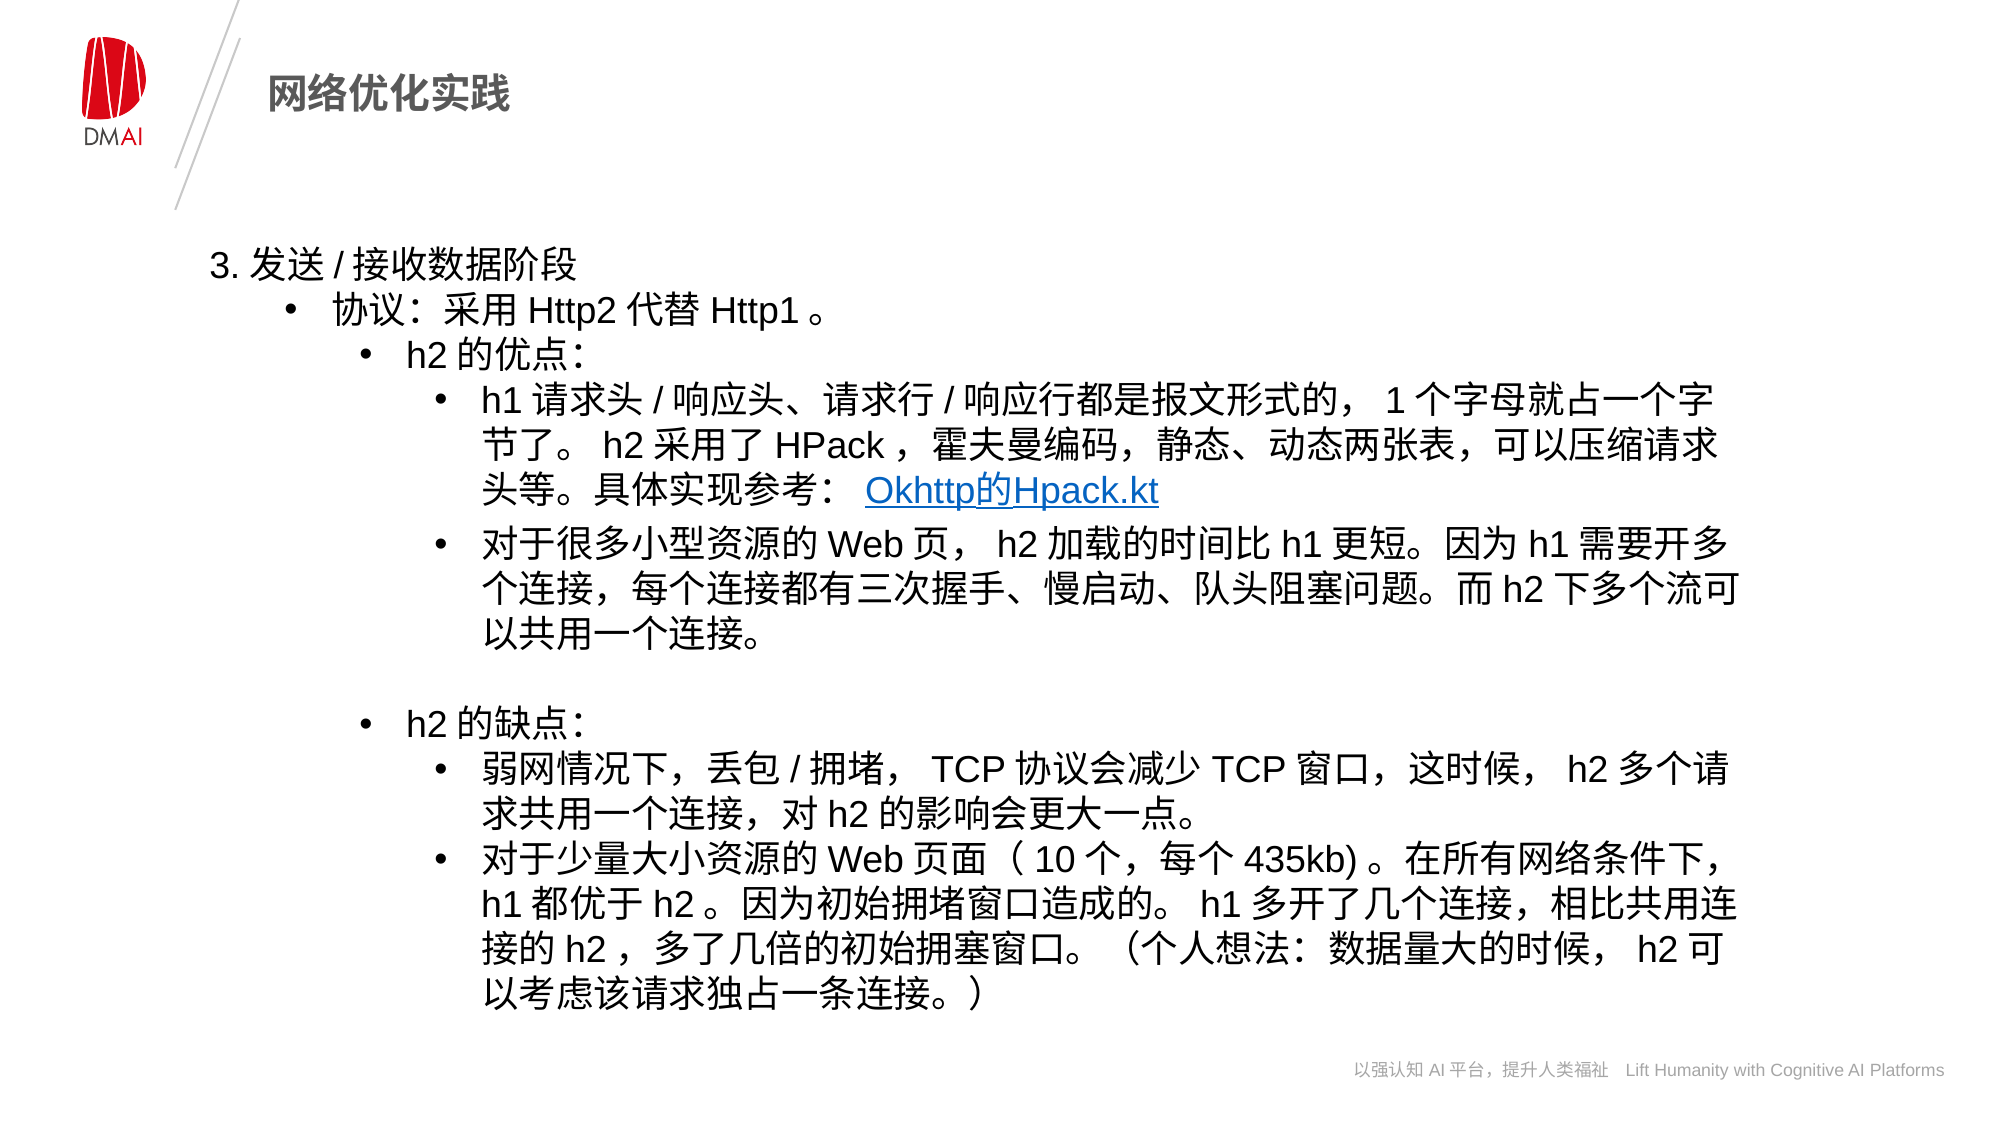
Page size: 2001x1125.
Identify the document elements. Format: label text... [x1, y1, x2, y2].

picture [82, 37, 146, 146]
title 网络优化实践 [252, 64, 1531, 125]
text_box 3.发送/接收数据阶段 协议：采用Http2代替Http1。 h2的优点： h1请求头/响应头、请求行/响应行都是报文形式的，1个字母就占一个字节了。h2采用了HPack，霍夫曼编码，静态、动态两张表，可以压缩请求头等。具体实现参考：Okhttp的Hpack.kt 对于很多小型资源的Web页，h2加载的时间比h1更短。因为h1需要开多个连接，每个连接都有三次握手、慢启动、队头阻塞问题。而h2下多个流可以共用一个连接。 h2的缺点： 弱网情况下，丢包/拥堵，TCP协议会减少TCP窗口，这时候，h2多个请求共用一个连接，对h2的影响会更大一点。 对于少量大小资源的Web页面（10个，每个435kb)。在所有网络条件下，h1都优于h2。因为初始拥堵窗口造成的。h1多开了几个连接，相比共用连接的h2，多了几倍的初始拥塞窗口。（个人想法：数据量大的时候，h2可以考虑该请求独占一条连接。） [194, 233, 1767, 1023]
